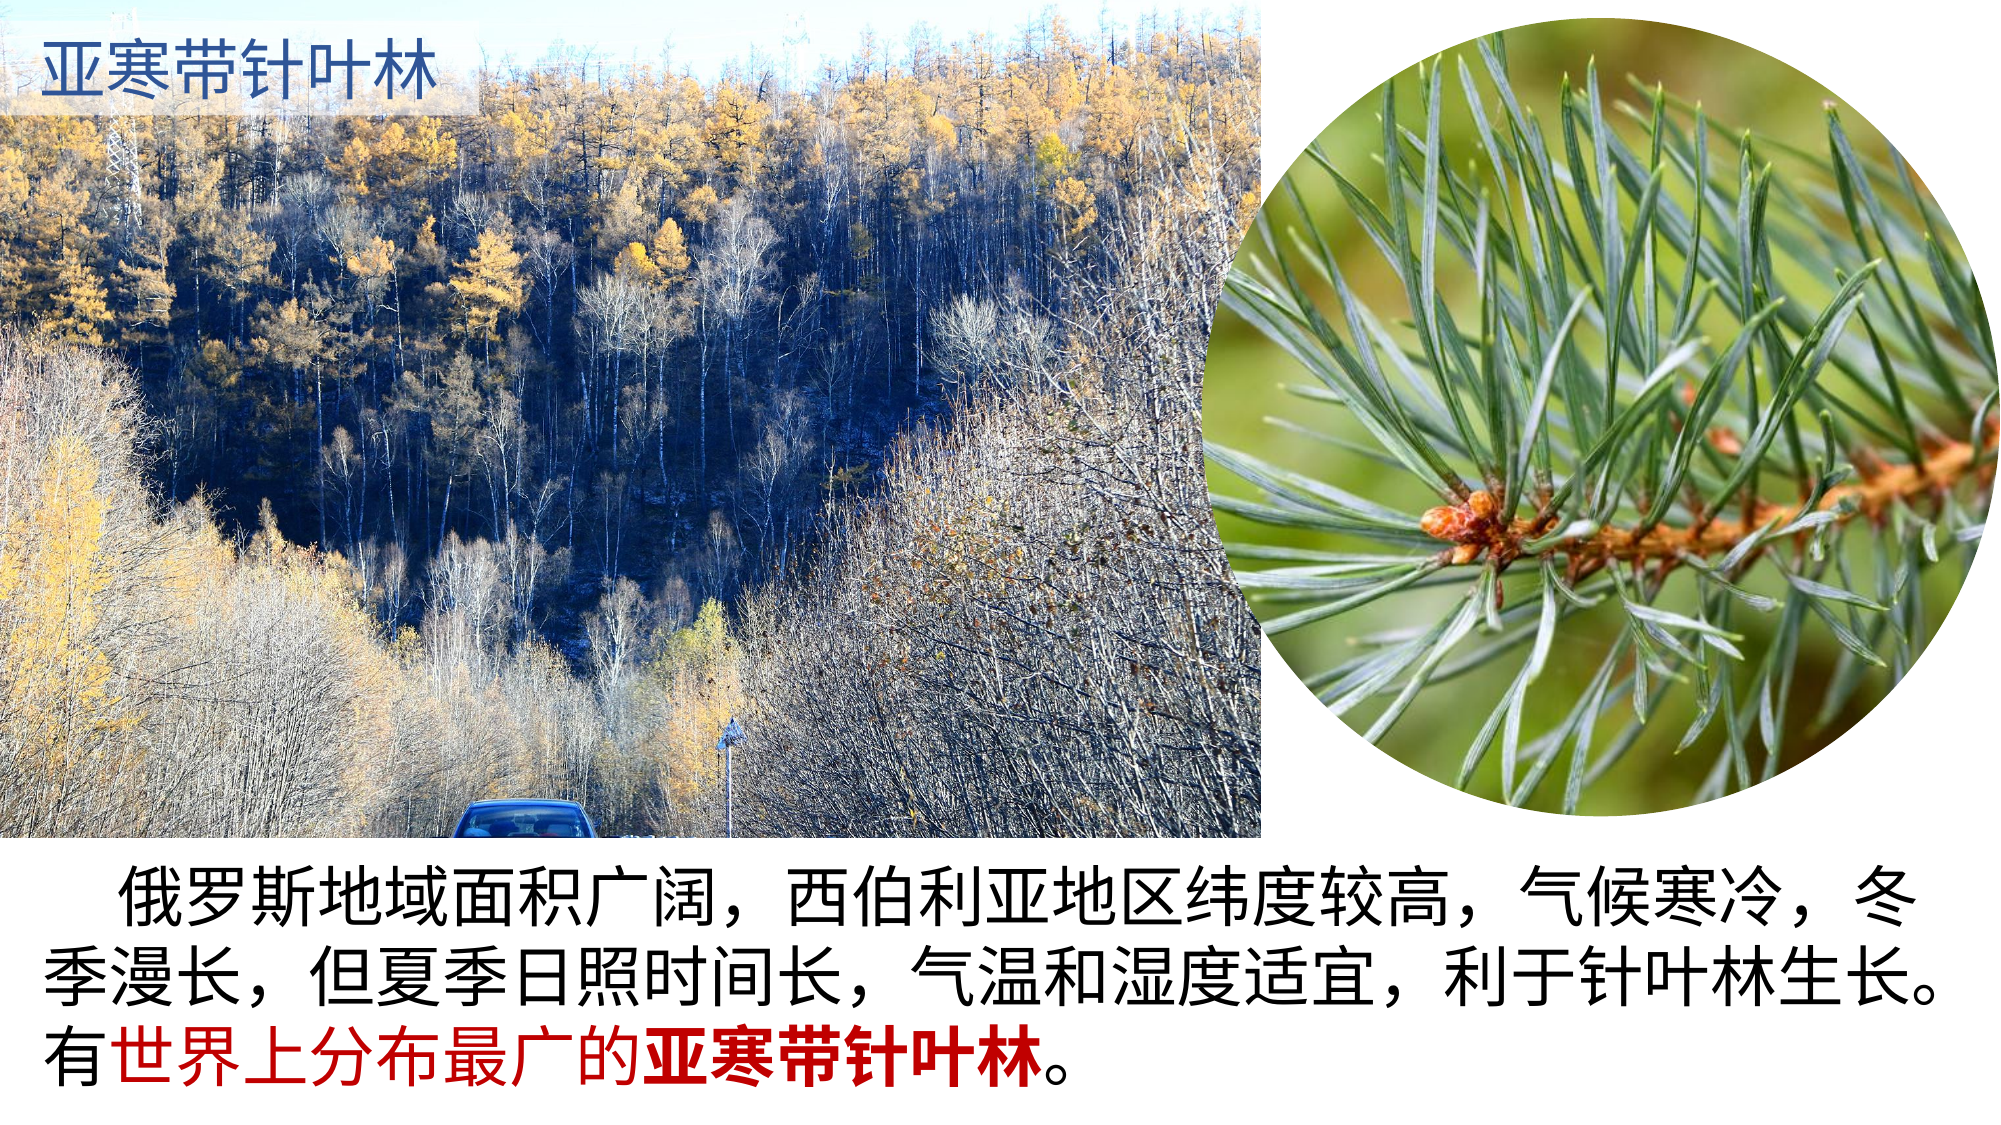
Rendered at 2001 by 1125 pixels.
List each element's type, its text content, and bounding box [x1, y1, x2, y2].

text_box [0, 0, 1261, 838]
text_box 俄罗斯地域面积广阔，西伯利亚地区纬度较高，气候寒冷，冬季漫长，但夏季日照时间长，气温和湿度适宜，利于针叶林生长。有世界上分布最广的亚寒带针叶林。 [27, 847, 1973, 1102]
picture [1201, 17, 2000, 817]
